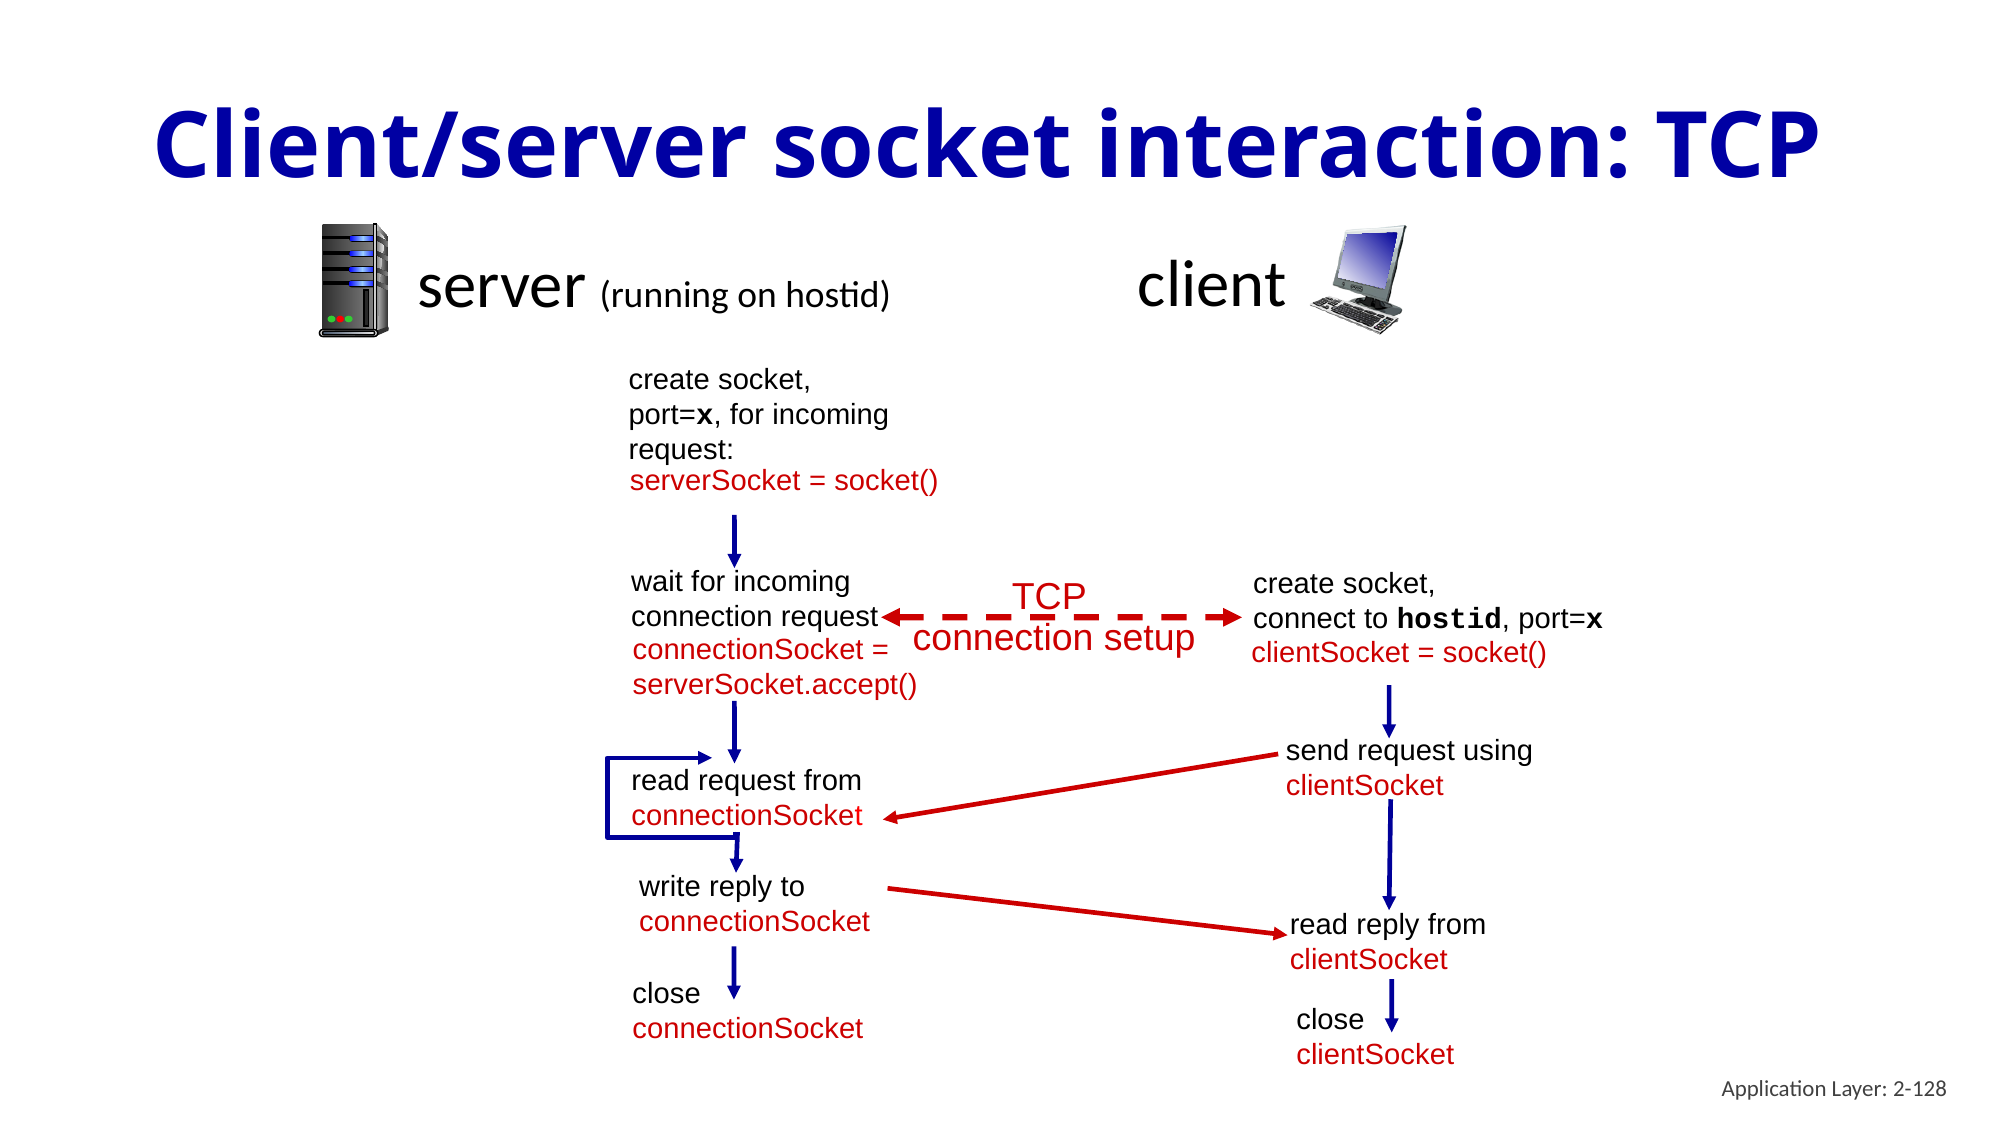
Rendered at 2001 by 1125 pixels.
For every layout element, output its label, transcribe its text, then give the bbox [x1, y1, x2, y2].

text_box client [1123, 232, 1286, 328]
text_box server (running on hostid) [402, 233, 907, 329]
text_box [615, 700, 1288, 757]
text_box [1286, 220, 1409, 343]
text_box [613, 351, 1001, 568]
title Client/server socket interaction: TCP [137, 74, 1863, 221]
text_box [1236, 556, 1624, 677]
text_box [607, 757, 1503, 1079]
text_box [319, 224, 389, 337]
slide_number Application Layer: 2-128 [1512, 1056, 1963, 1117]
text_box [616, 568, 934, 700]
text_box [881, 569, 1242, 666]
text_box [882, 685, 1550, 911]
